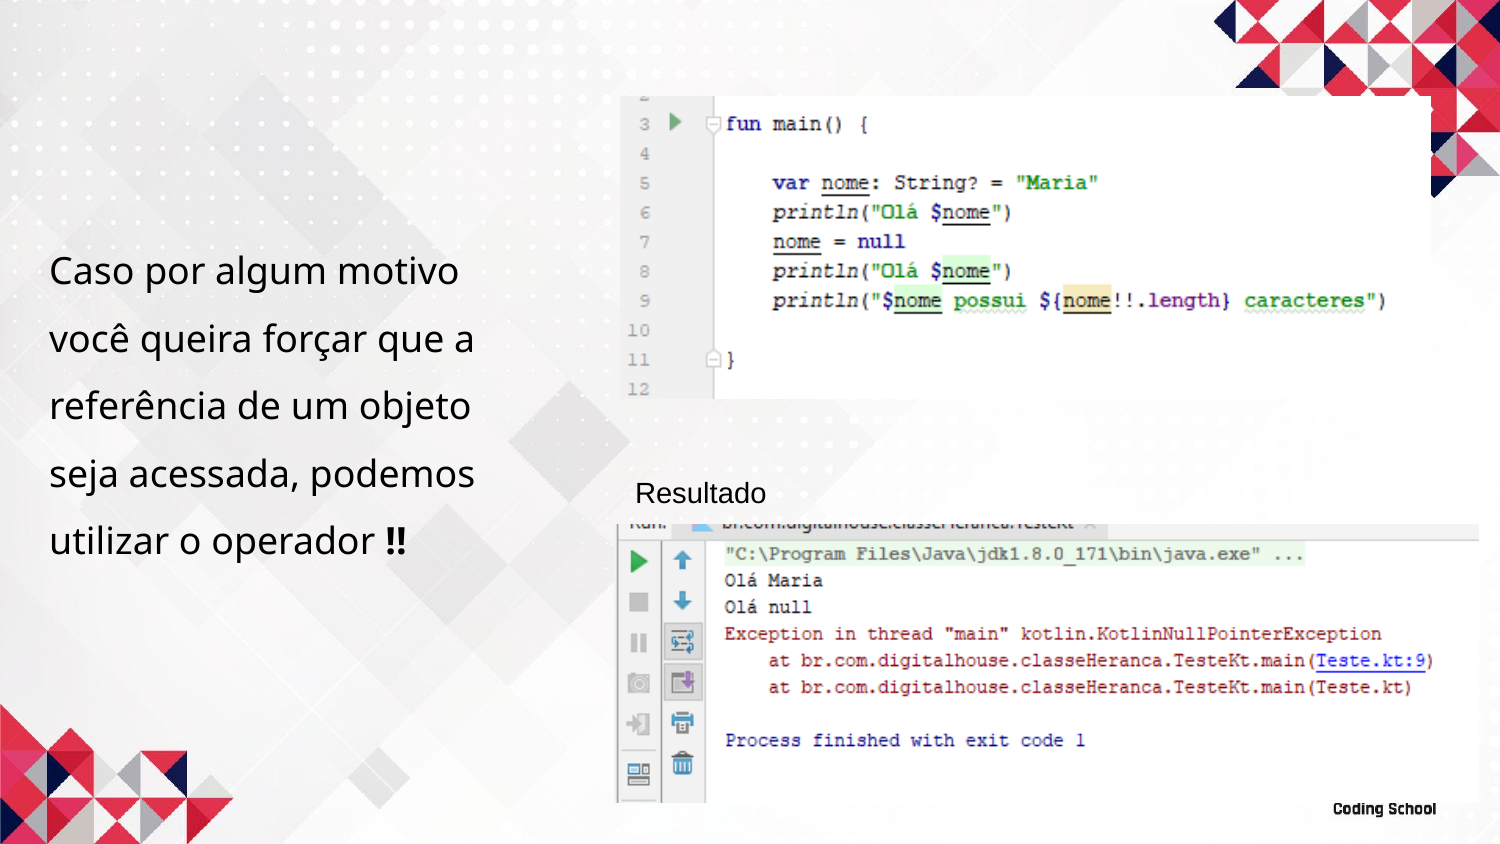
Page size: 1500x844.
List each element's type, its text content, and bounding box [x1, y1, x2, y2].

picture [0, 0, 1500, 844]
text_box Caso por algum motivo você queira forçar que a referência de um objeto seja acessada, podemos utilizar o operador !! [34, 209, 518, 558]
text_box Resultado [620, 458, 880, 522]
